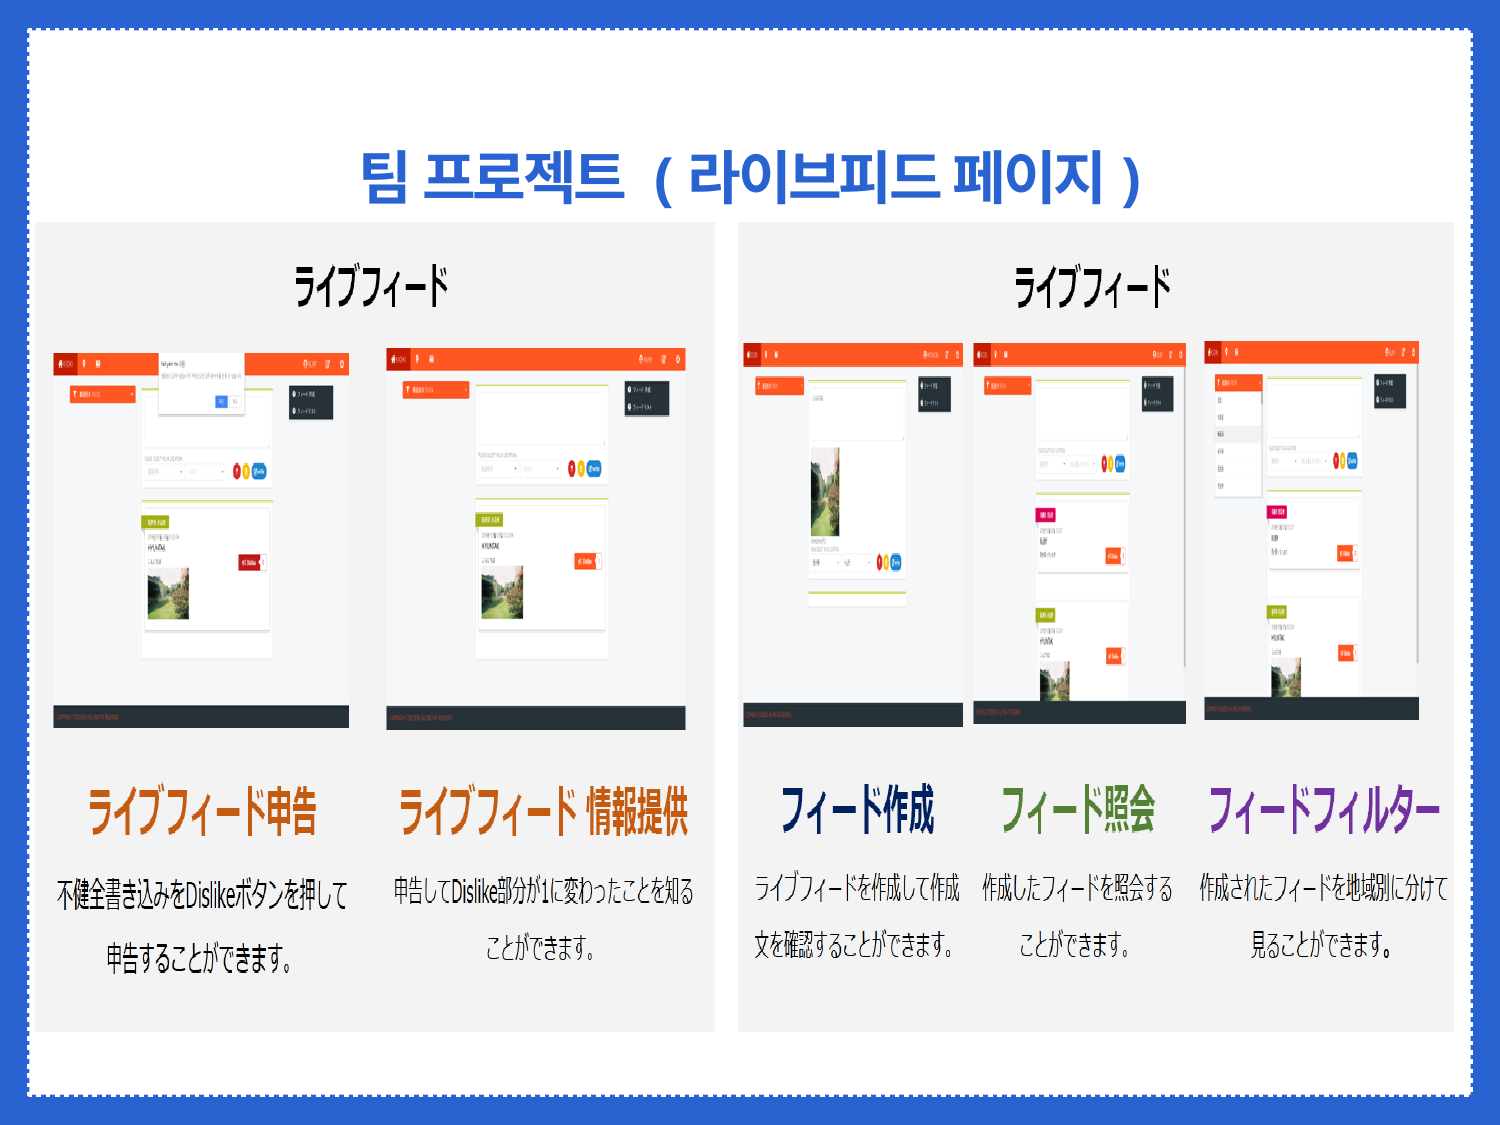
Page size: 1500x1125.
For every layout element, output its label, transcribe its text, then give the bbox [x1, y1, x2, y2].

title 팀 프로젝트 (라이브피드 페이지) [112, 81, 1388, 236]
picture [34, 222, 716, 1032]
picture [738, 222, 1454, 1032]
text_box [27, 28, 1473, 1097]
